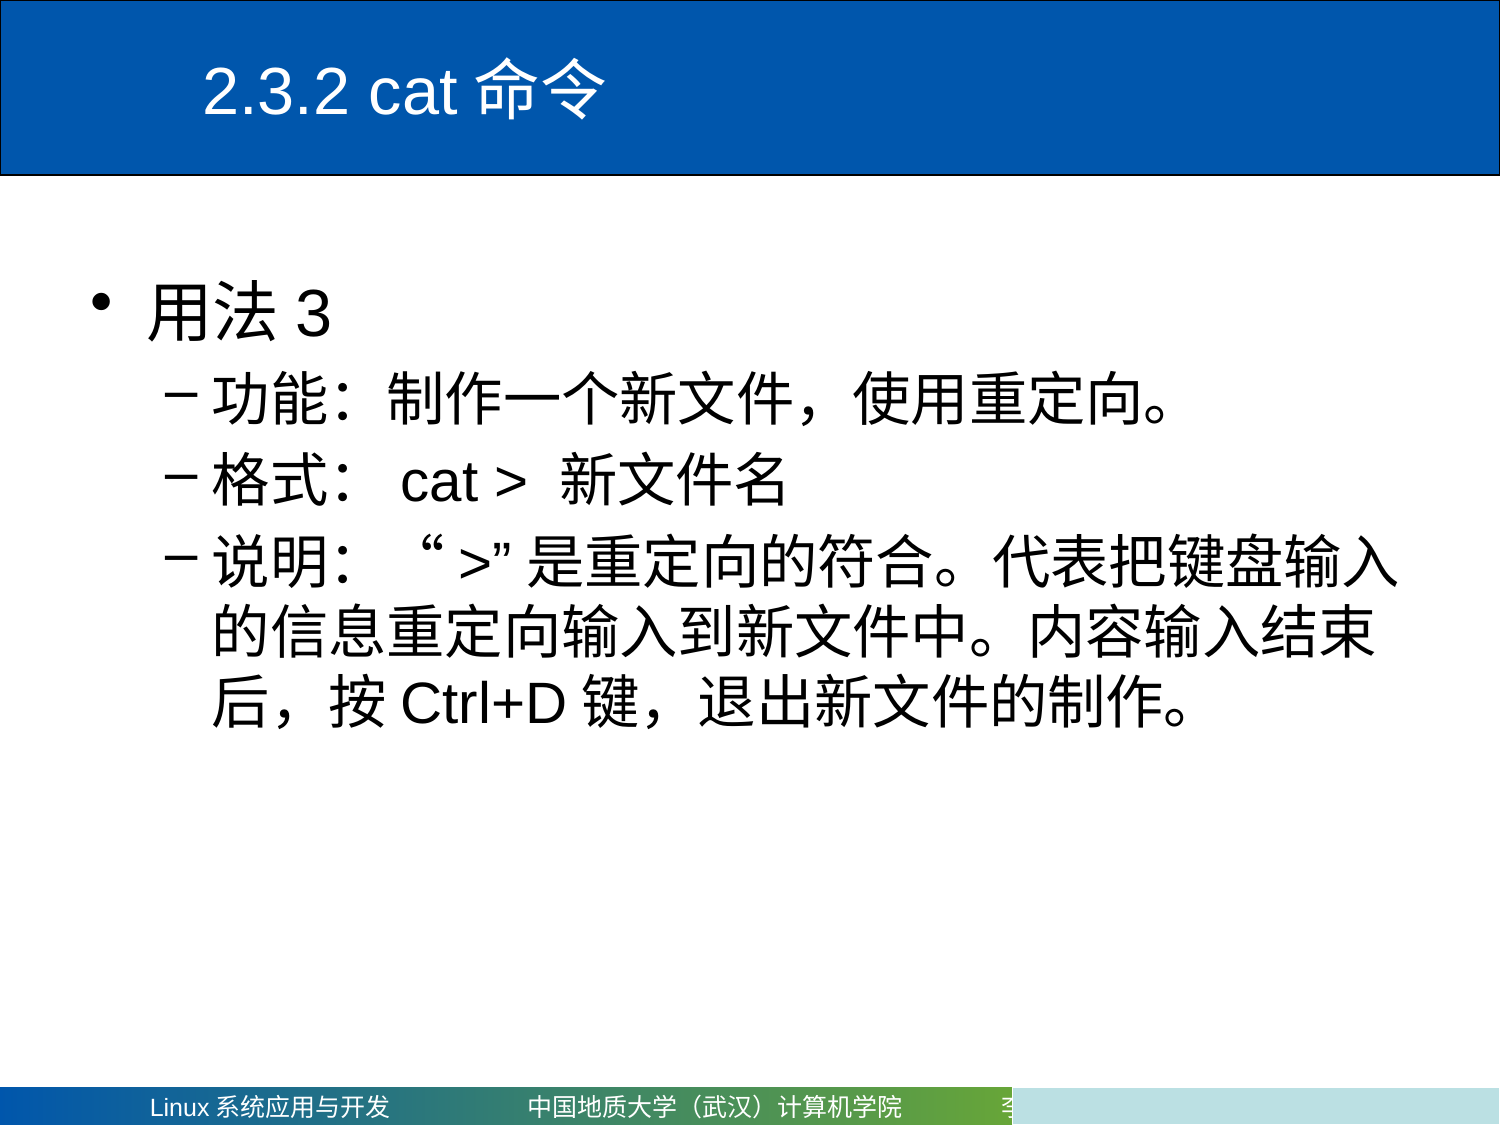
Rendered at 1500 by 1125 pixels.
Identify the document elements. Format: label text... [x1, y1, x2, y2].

title 2.3.2 cat命令 [187, 12, 1500, 163]
list 用法3 功能：制作一个新文件，使用重定向。 格式：cat > 新文件名 说明：“>”是重定向的符合。代表把键盘输入的信息重定向输入到新文件中。内容输入结束后，按Ctrl+D键，退出新文件的制作。 [75, 262, 1425, 1005]
